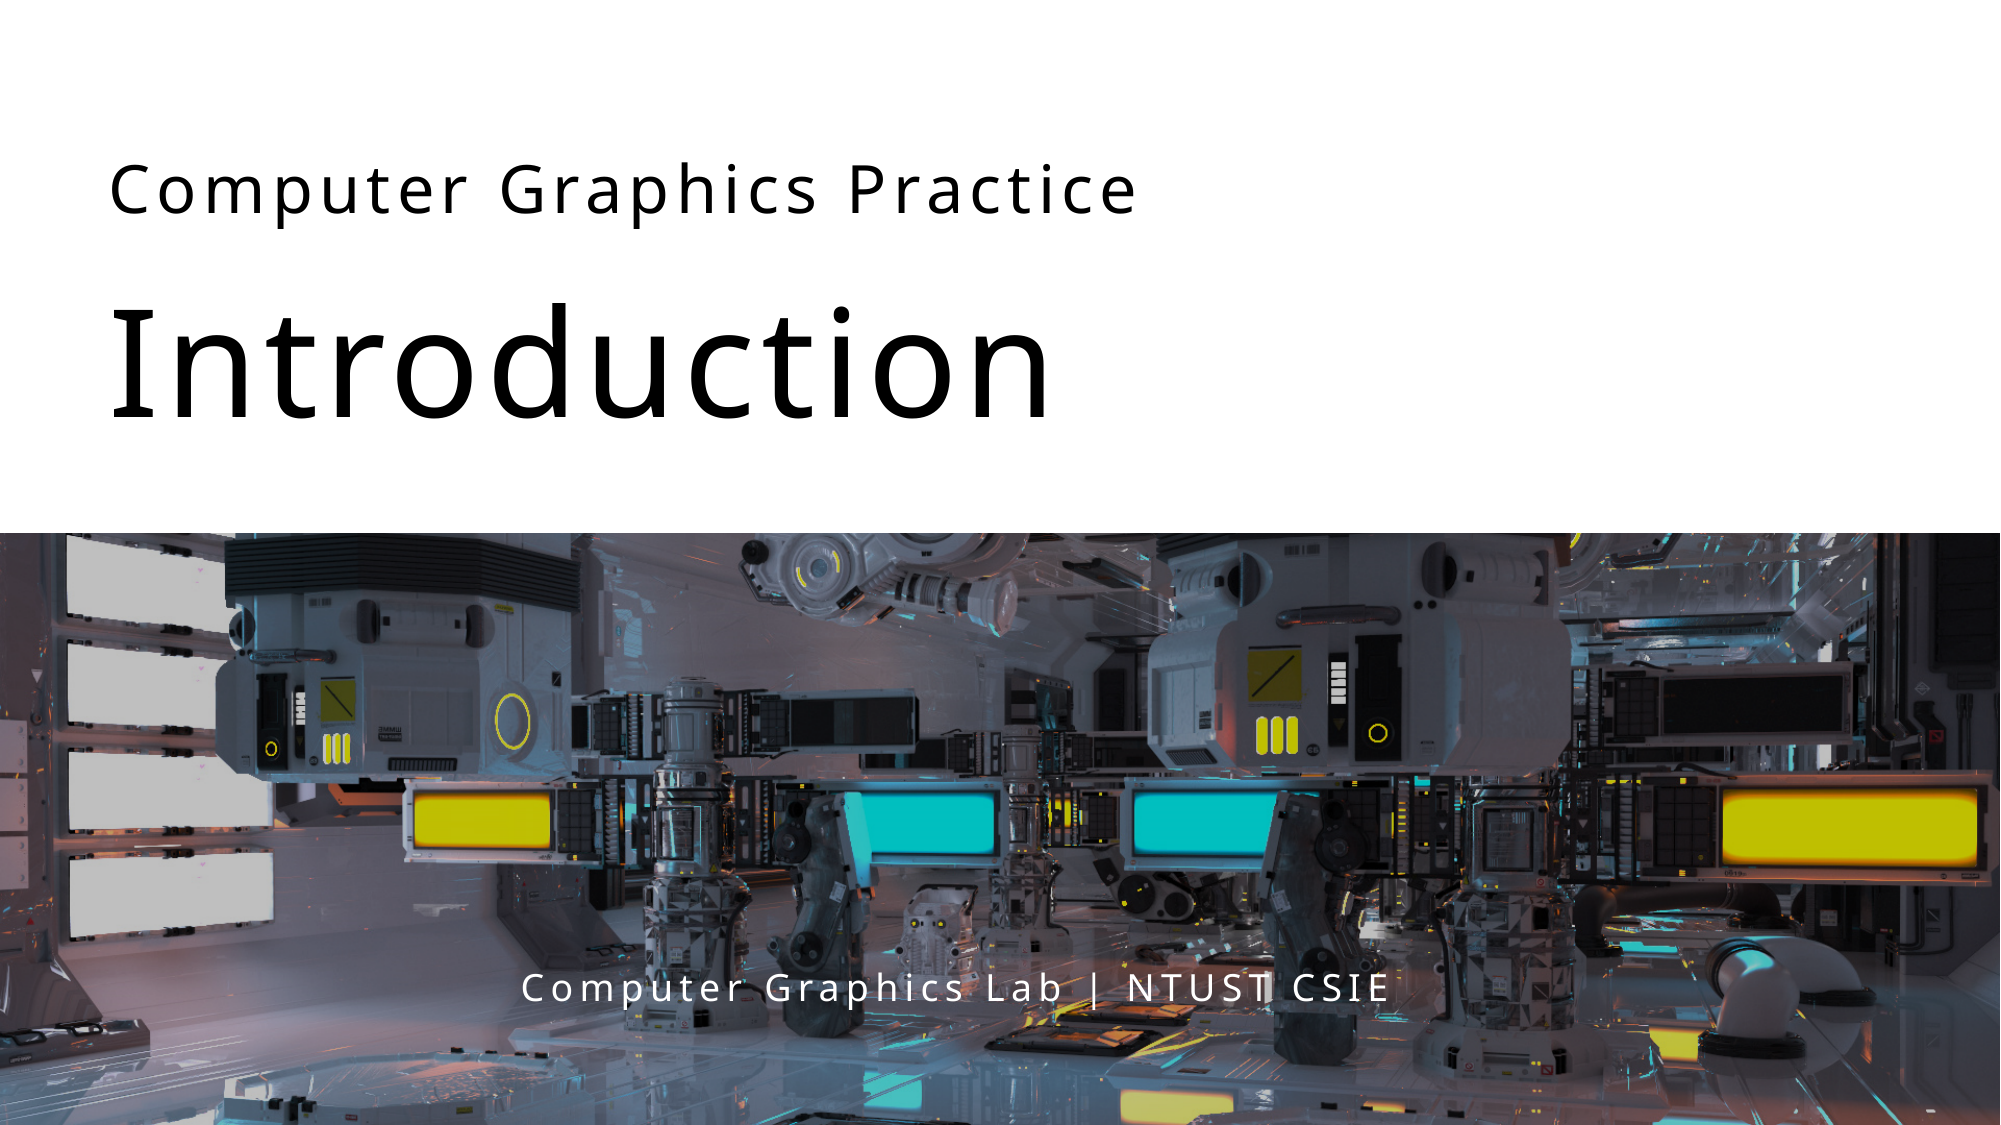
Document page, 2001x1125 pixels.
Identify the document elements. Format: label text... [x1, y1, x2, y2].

subtitle Computer Graphics Practice [93, 148, 1594, 245]
picture [0, 533, 2000, 1125]
title Introduction [93, 244, 2000, 457]
